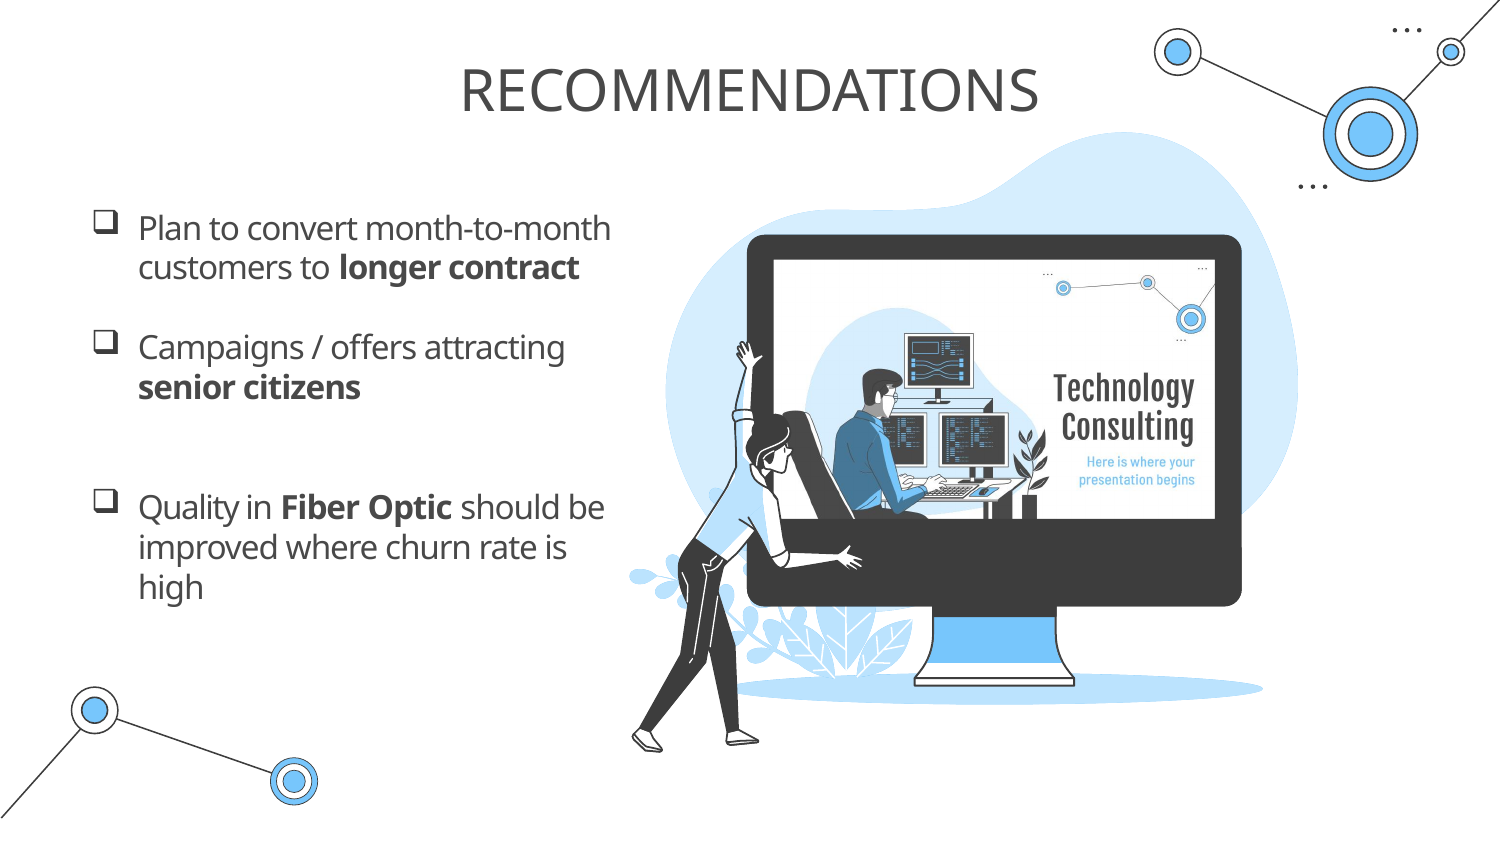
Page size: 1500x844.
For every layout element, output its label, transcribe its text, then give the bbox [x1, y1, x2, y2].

title RECOMMENDATIONS [344, 56, 1156, 119]
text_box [628, 132, 1301, 753]
list Plan to convert month-to-month customers to longer contract Campaigns / offers attracting senior citizens Quality in Fiber Optic should be improved where churn rate is high [76, 165, 623, 648]
